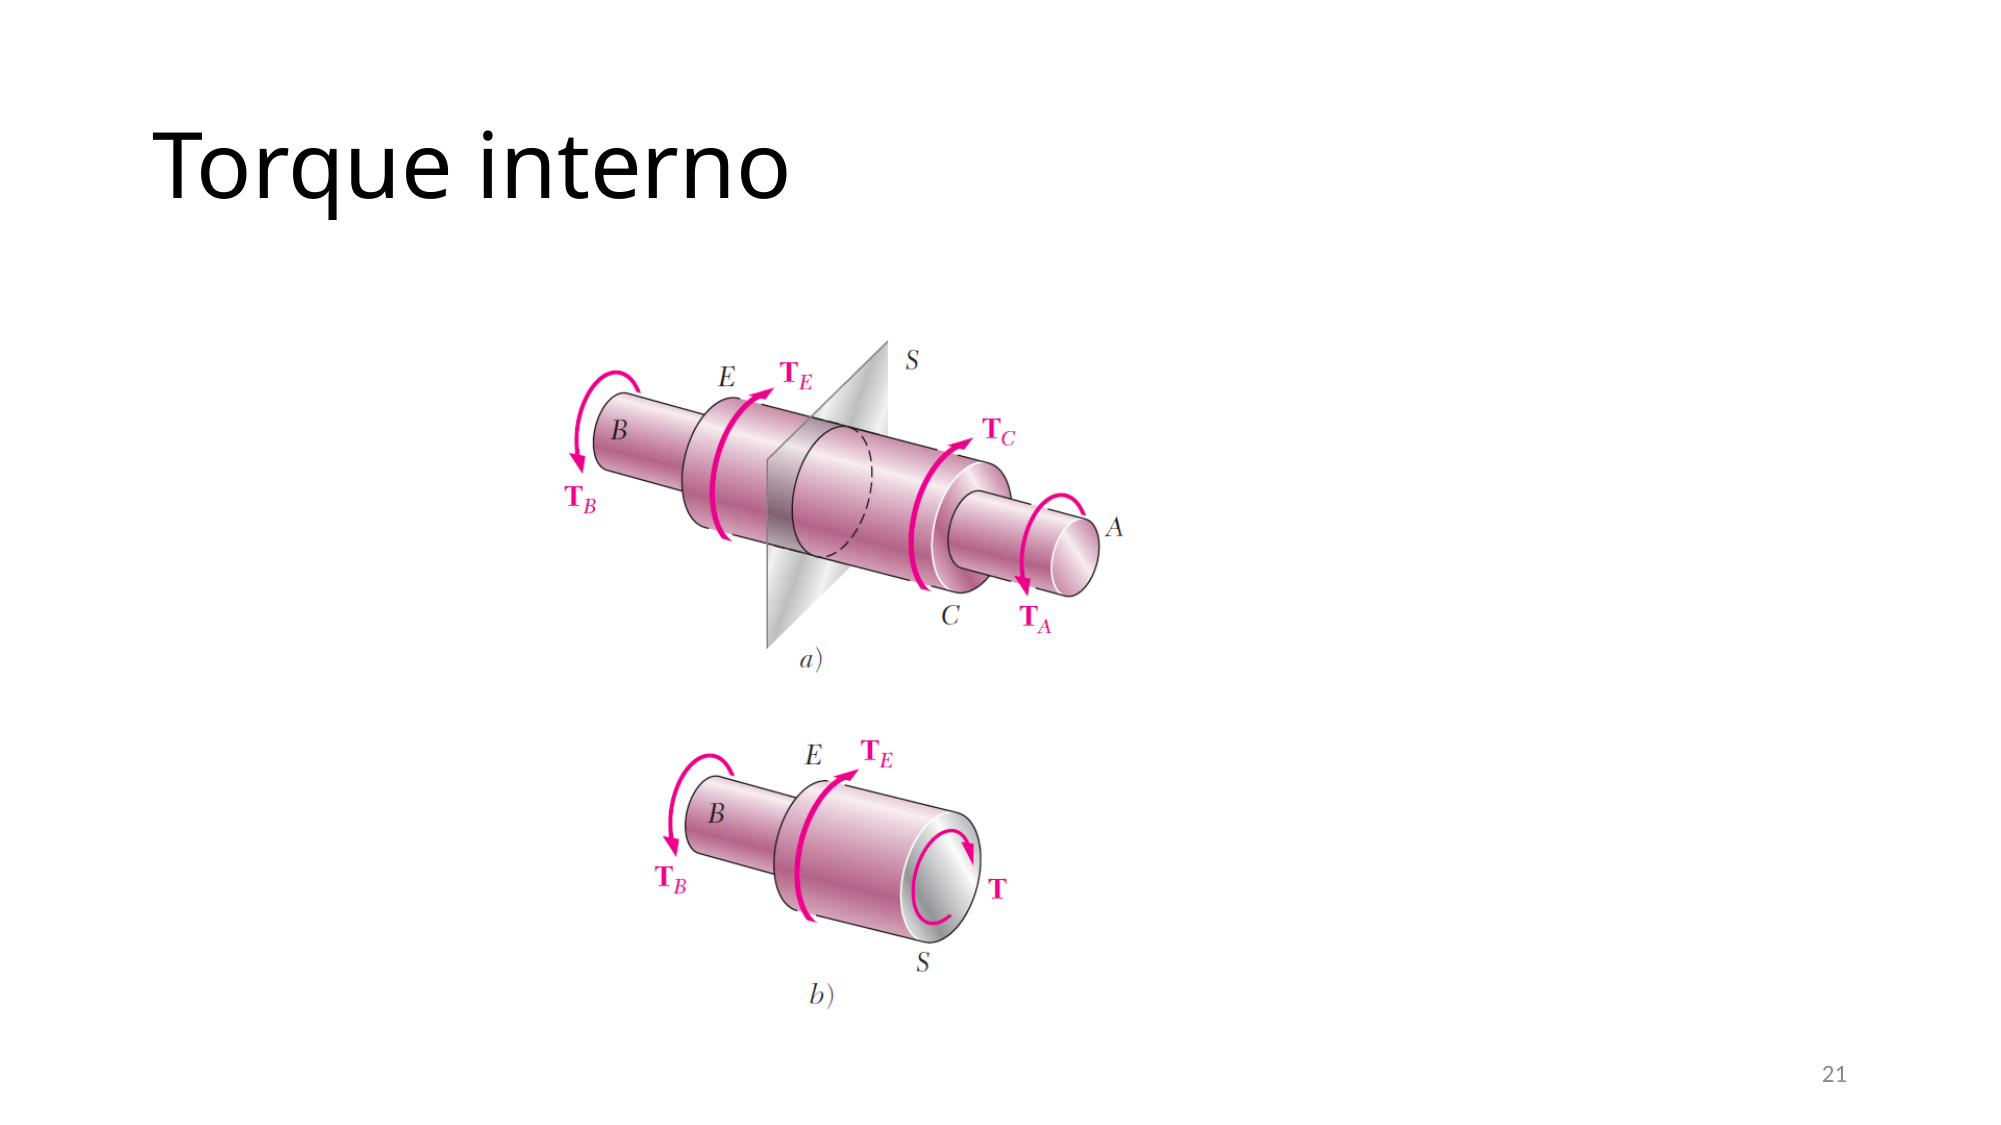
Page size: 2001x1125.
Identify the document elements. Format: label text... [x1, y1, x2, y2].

title Torque interno [137, 59, 1863, 278]
picture [538, 299, 1182, 1029]
slide_number 21 [1412, 1042, 1863, 1103]
